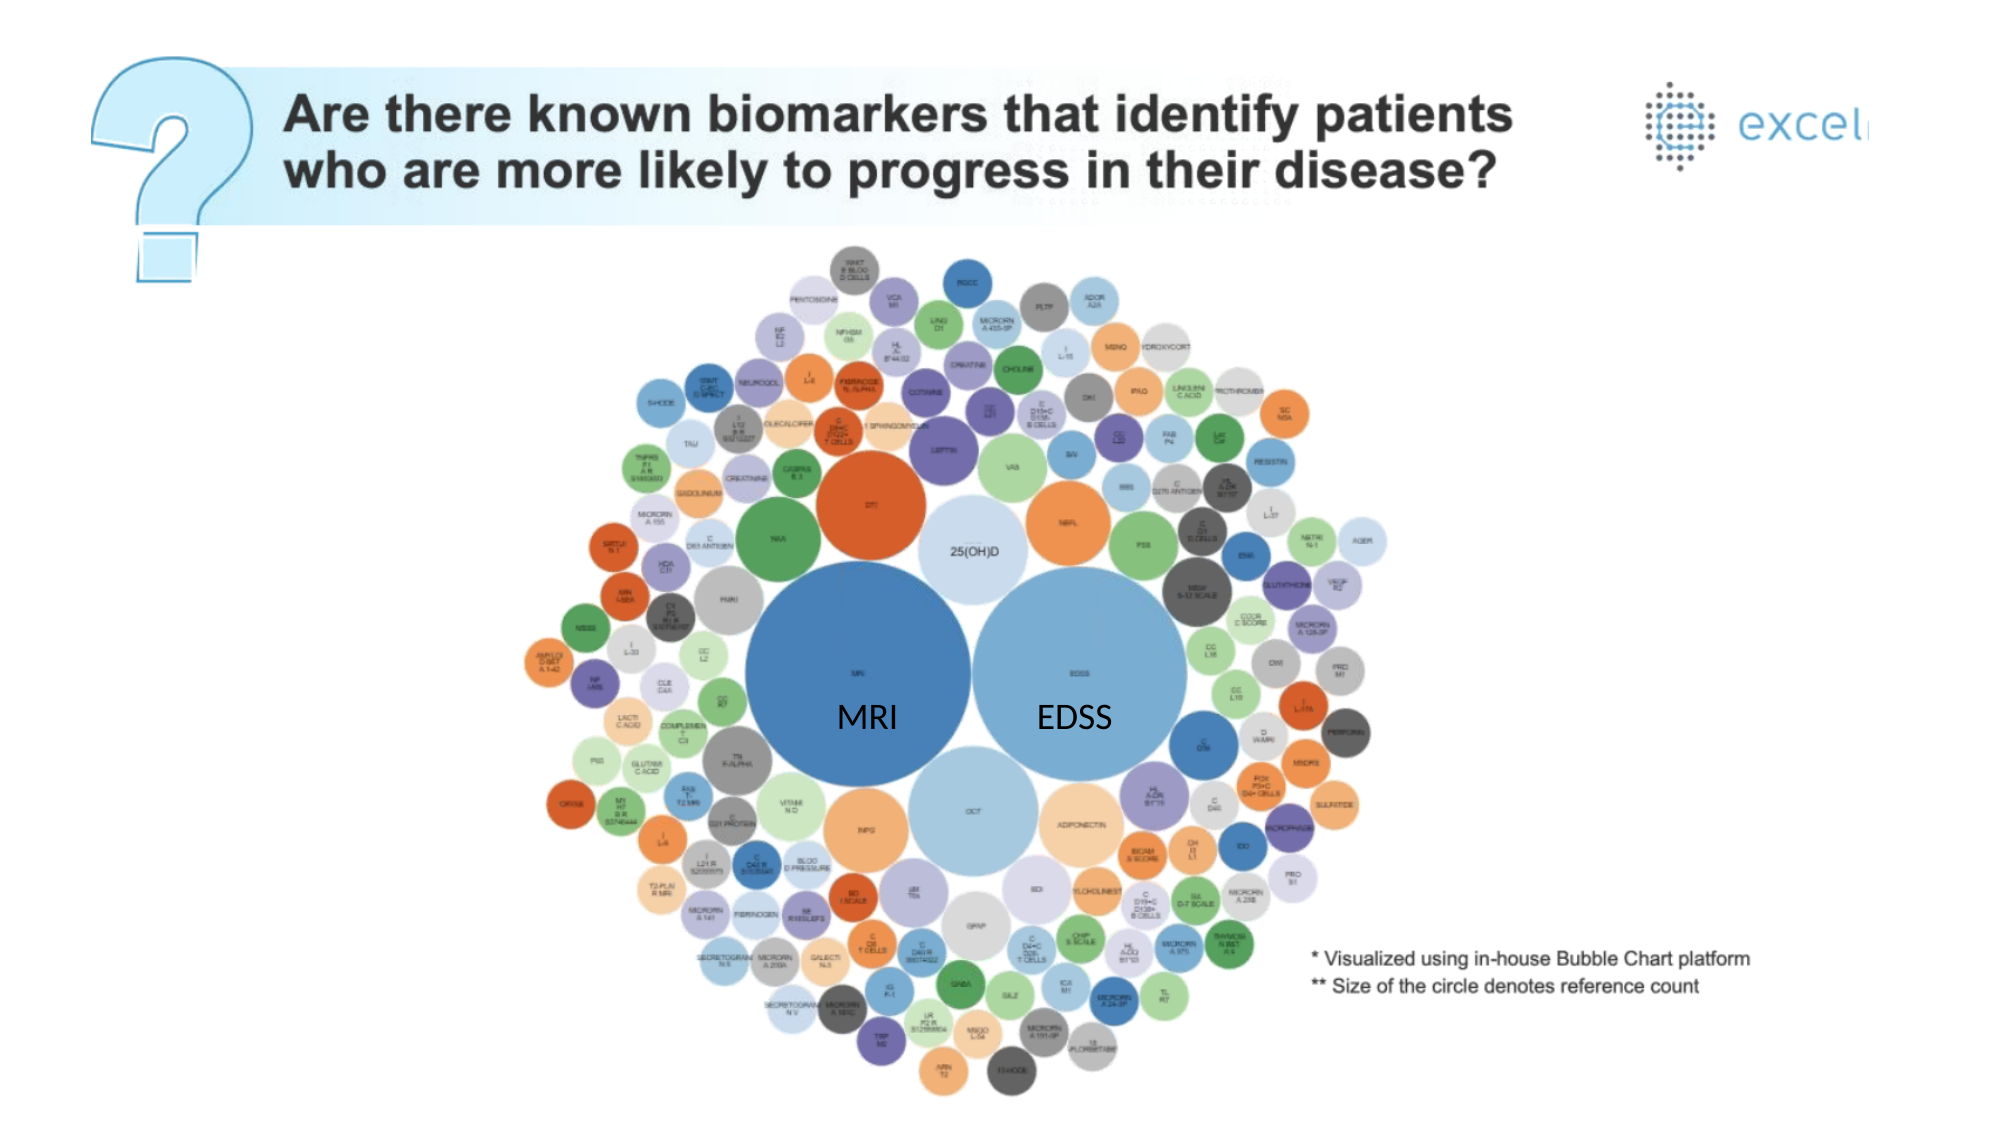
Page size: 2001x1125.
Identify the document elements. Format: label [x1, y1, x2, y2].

picture [91, 44, 1869, 1110]
